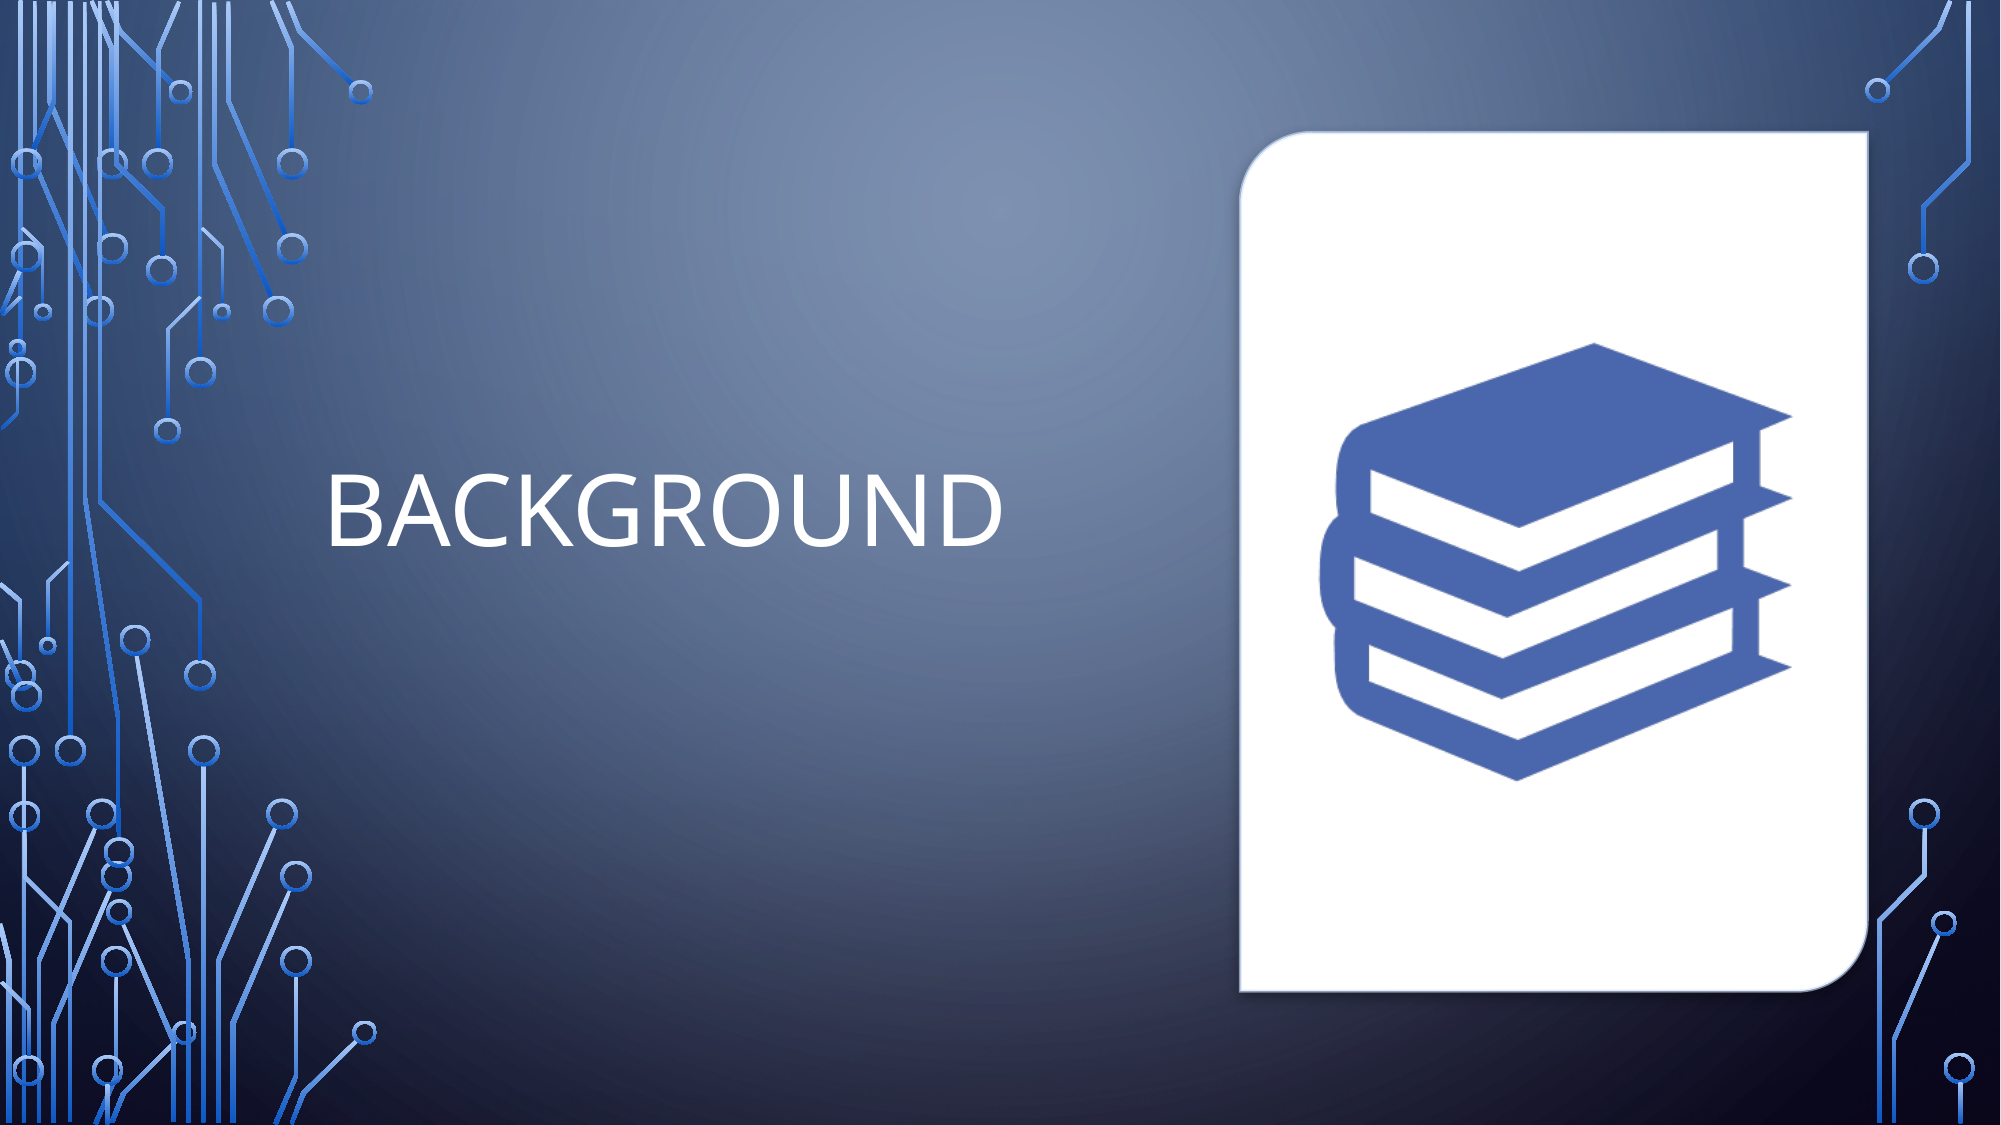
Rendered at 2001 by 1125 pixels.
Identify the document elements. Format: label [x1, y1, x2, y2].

picture [379, 0, 2000, 1125]
text_box [0, 0, 379, 1125]
